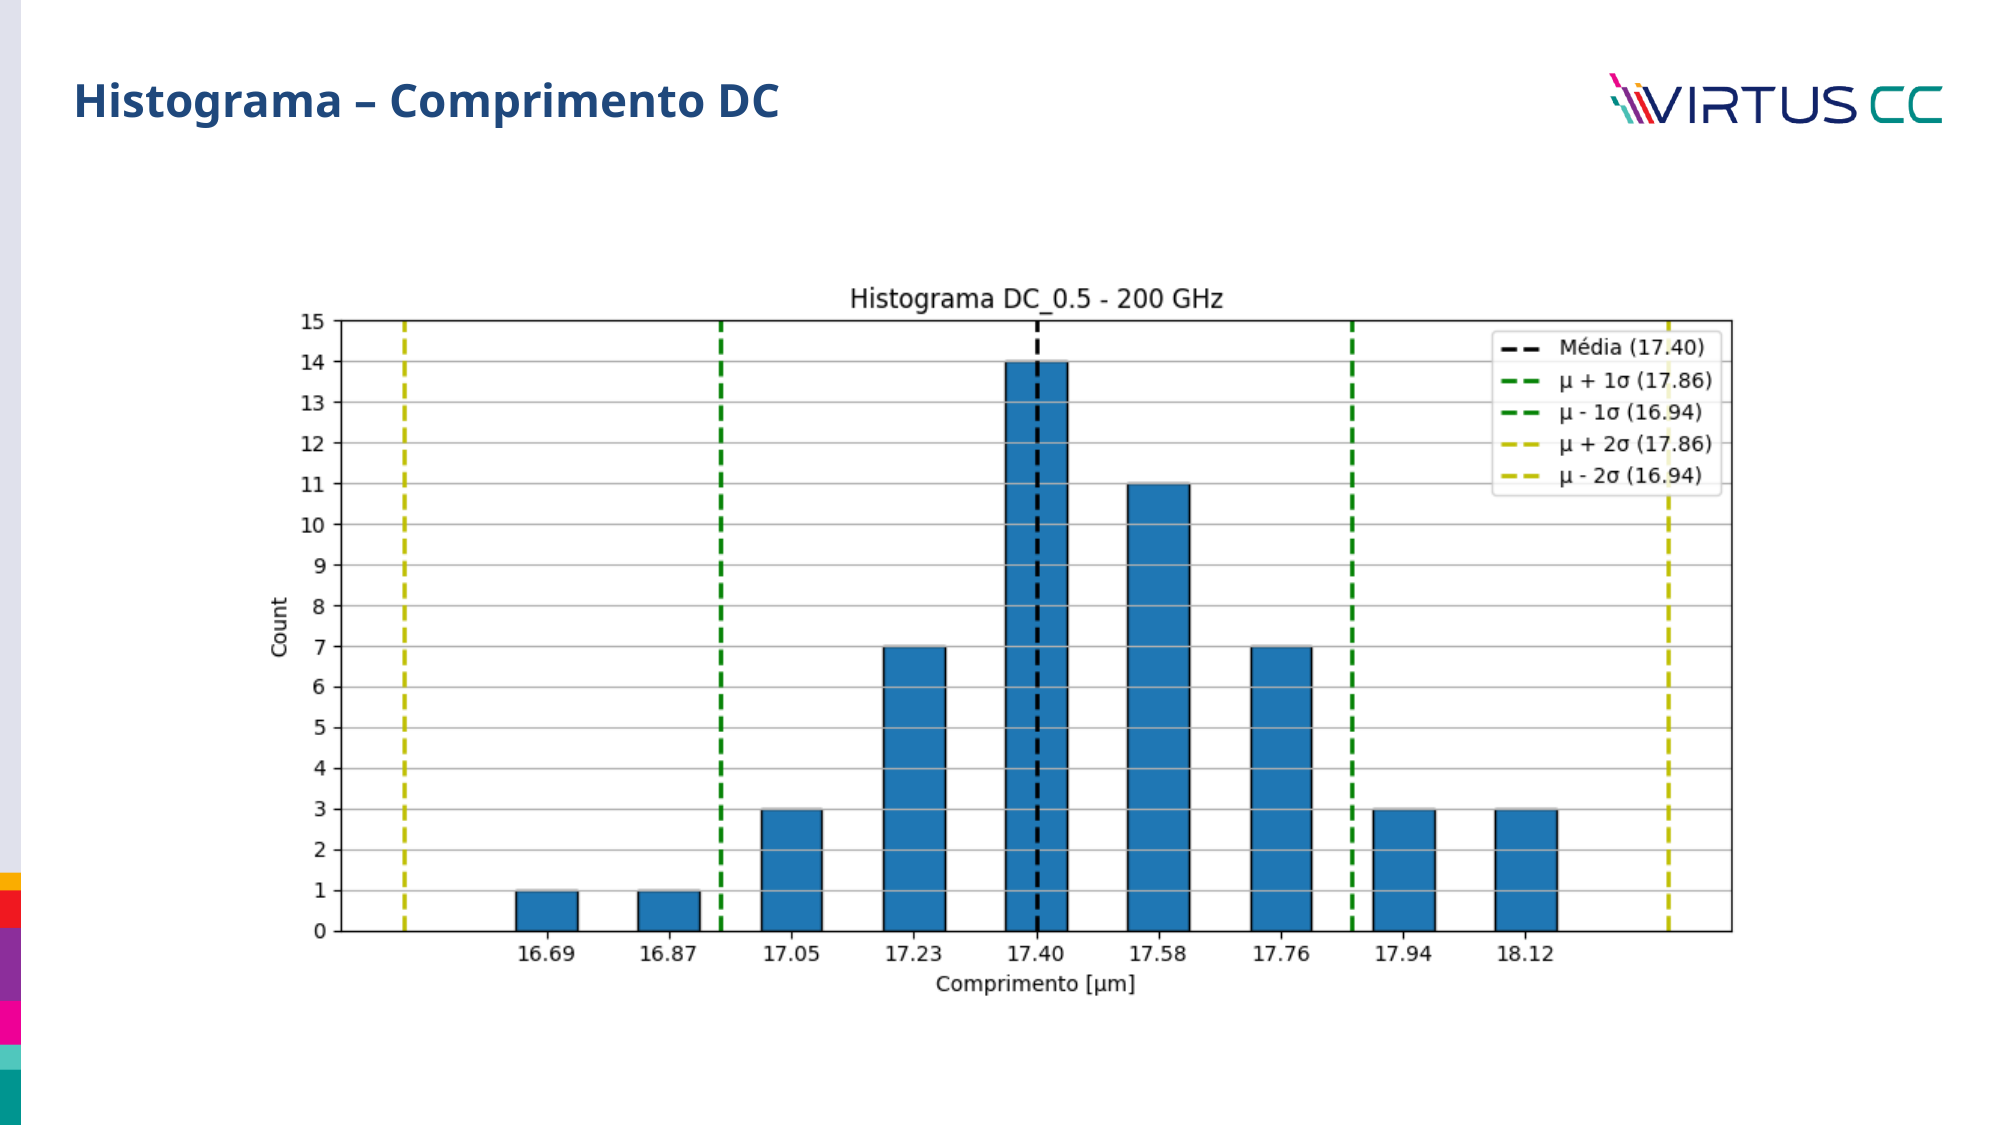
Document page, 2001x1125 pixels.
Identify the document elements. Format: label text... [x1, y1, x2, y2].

title Histograma – Comprimento DC [71, 69, 1128, 260]
picture [1609, 73, 1943, 124]
picture [0, 0, 21, 1125]
picture [254, 272, 1746, 1011]
